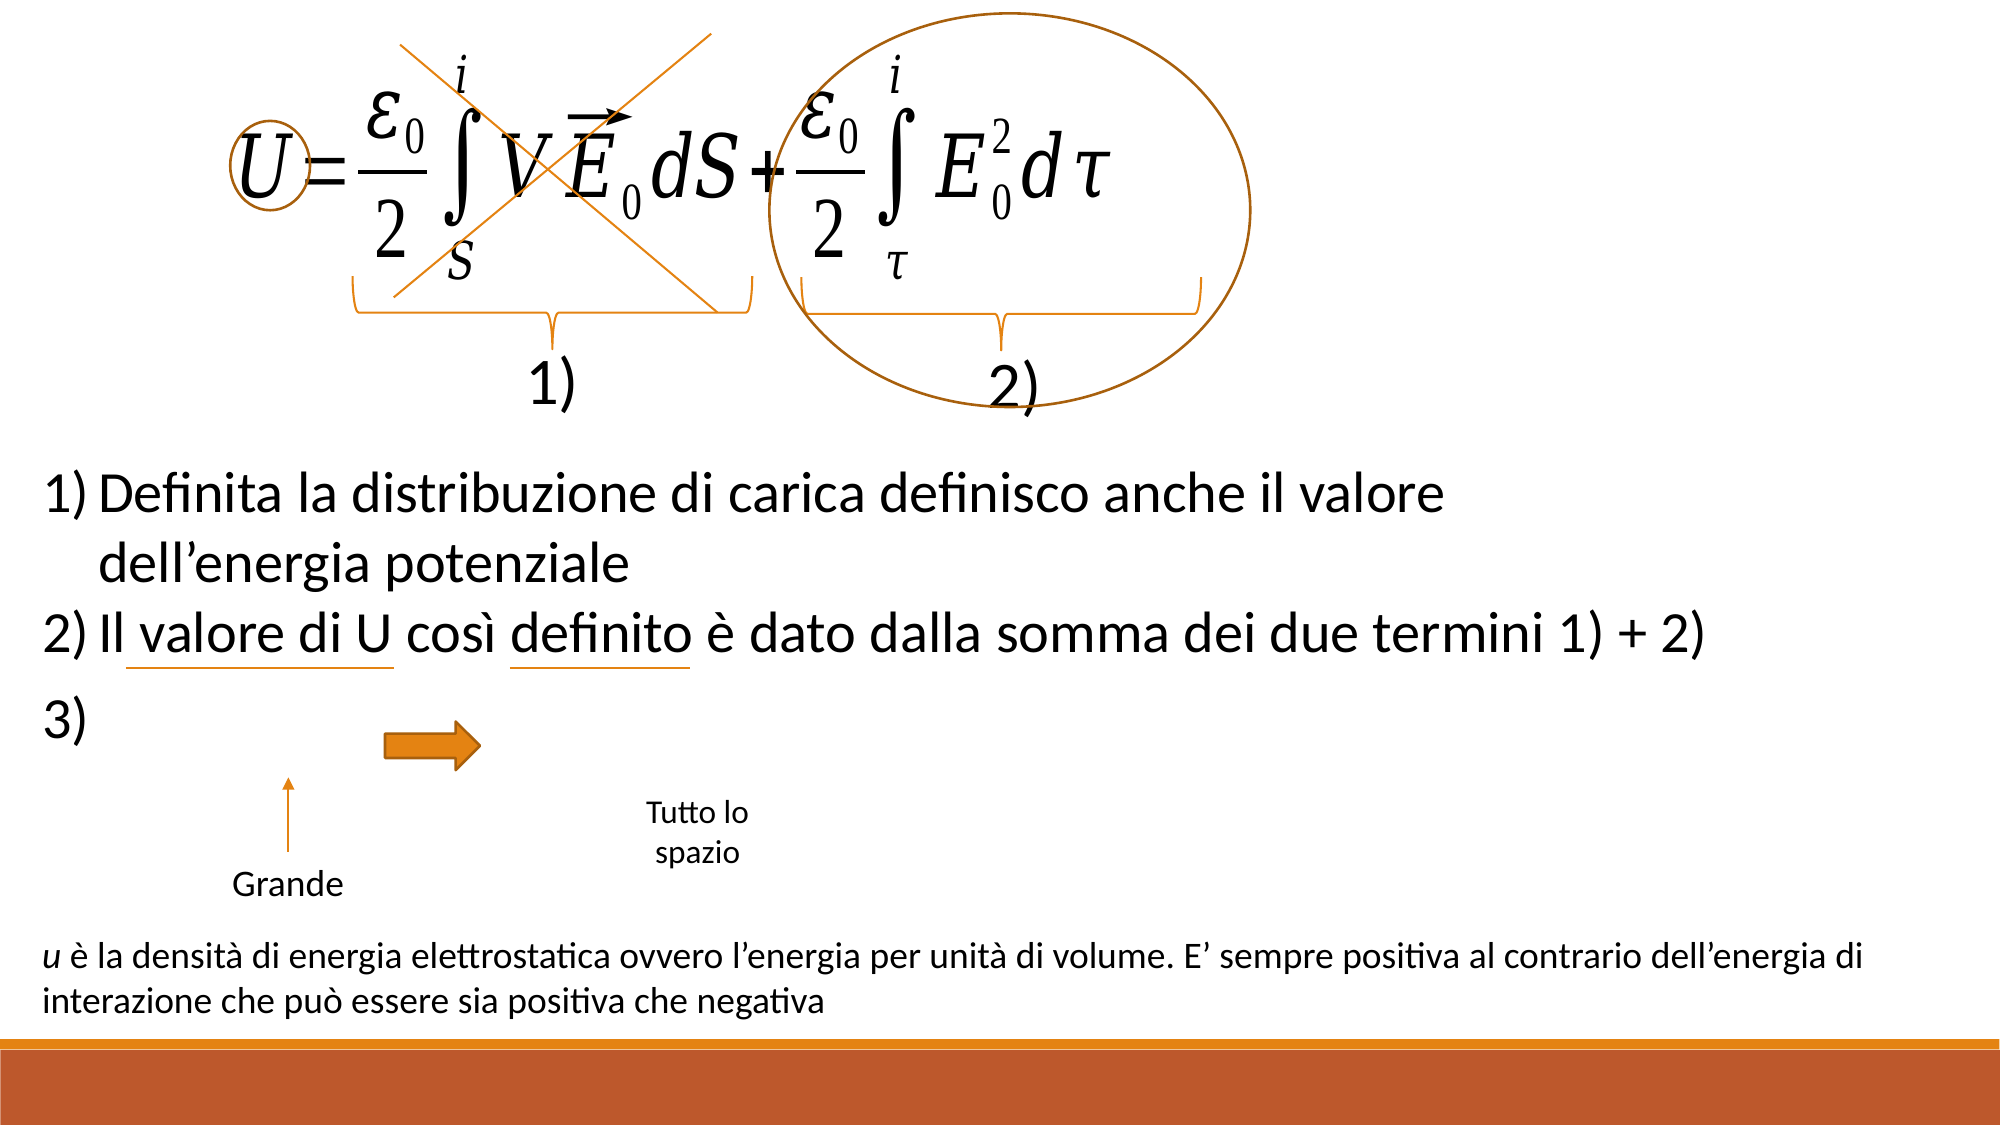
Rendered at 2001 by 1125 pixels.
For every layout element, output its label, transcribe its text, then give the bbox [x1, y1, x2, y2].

text_box 2) [973, 405, 1057, 430]
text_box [399, 44, 718, 313]
text_box [549, 321, 556, 330]
text_box [351, 276, 396, 314]
text_box u è la densità di energia elettrostatica ovvero l’energia per unità di volume. E’ sempre positiva al contrario dell’energia di interazione che può essere sia positiva che negativa [27, 923, 1936, 1029]
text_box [393, 33, 712, 298]
text_box Tutto lo spazio [625, 782, 770, 877]
text_box [768, 12, 1252, 409]
text_box [725, 276, 754, 314]
text_box 1) [510, 330, 595, 426]
text_box Grande [217, 851, 360, 912]
text_box [228, 119, 312, 212]
text_box [383, 720, 481, 772]
